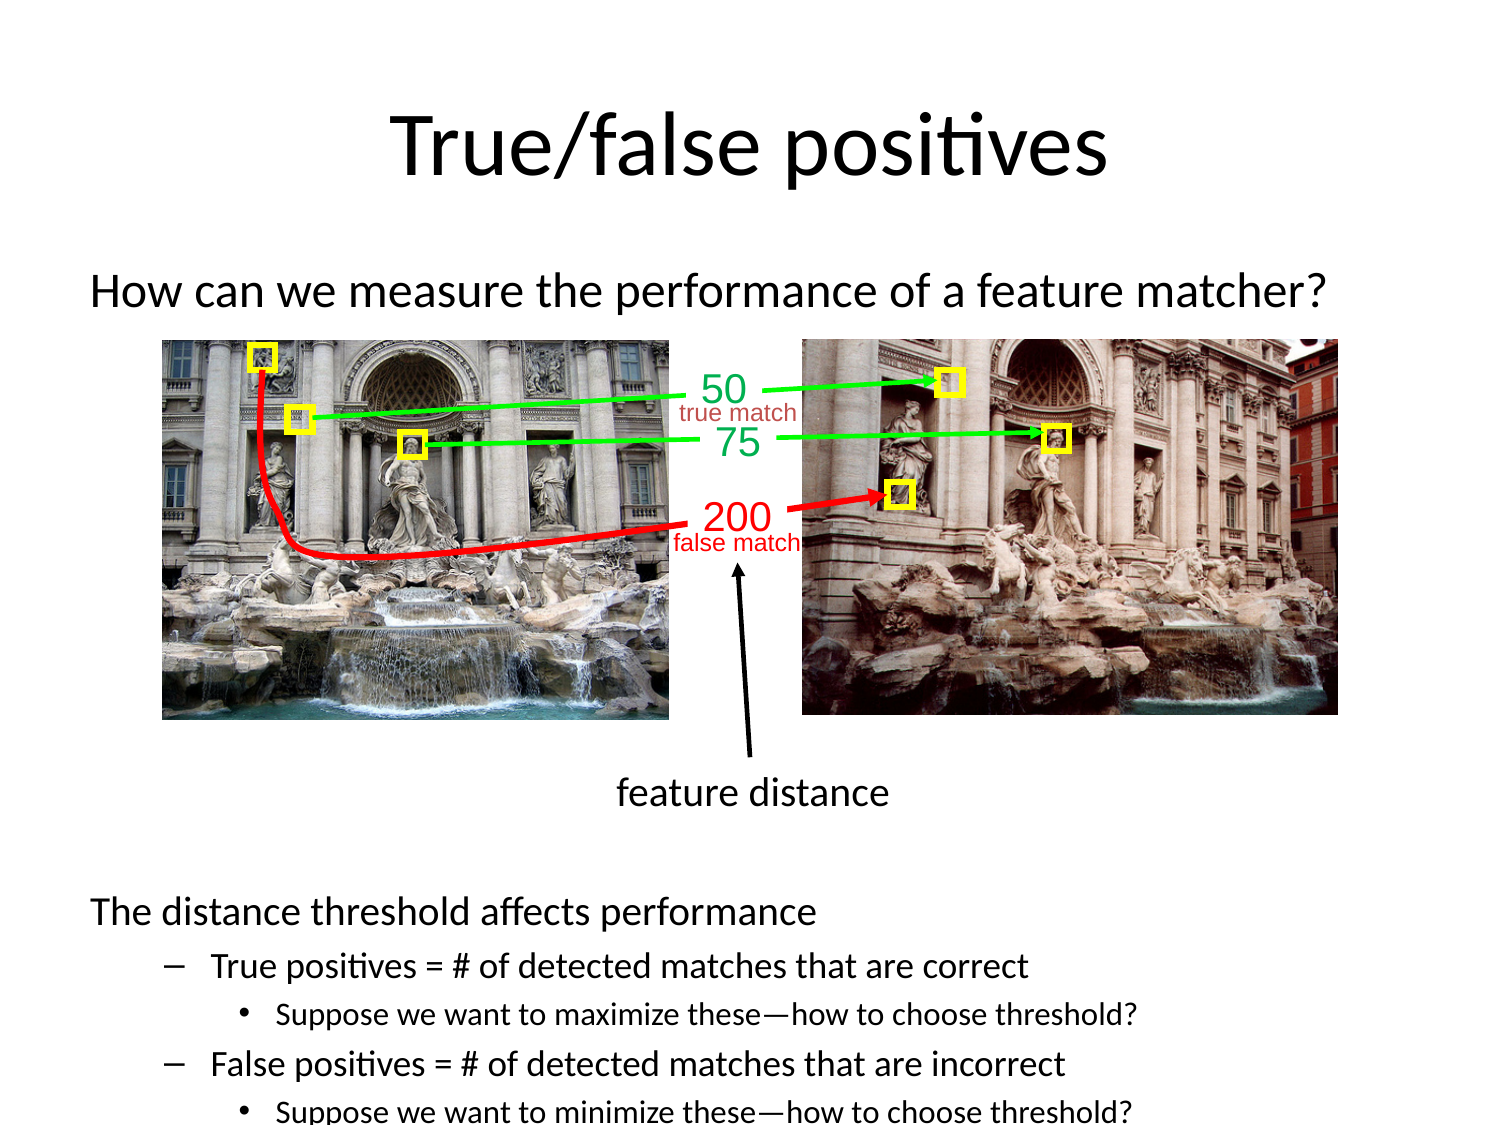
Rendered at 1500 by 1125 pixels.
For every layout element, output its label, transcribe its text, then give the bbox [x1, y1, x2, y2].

text_box feature distance [601, 757, 905, 822]
text_box [732, 562, 751, 758]
text_box 200 [687, 482, 788, 519]
text_box false match [673, 519, 797, 564]
picture [802, 339, 1338, 716]
text_box [673, 451, 797, 519]
text_box 50 [686, 363, 763, 389]
text_box true match [673, 389, 797, 434]
title True/false positives [75, 45, 1425, 233]
picture [162, 339, 670, 720]
text_box How can we measure the performance of a feature matcher? [74, 249, 1425, 363]
list The distance threshold affects performance True positives = # of detected matches that are correct Suppose we want to maximize these—how to choose threshold? False positives = # of detected matches that are incorrect Suppose we want to minimize these—how to choose threshold? [75, 363, 1425, 1125]
text_box 75 [700, 434, 777, 472]
